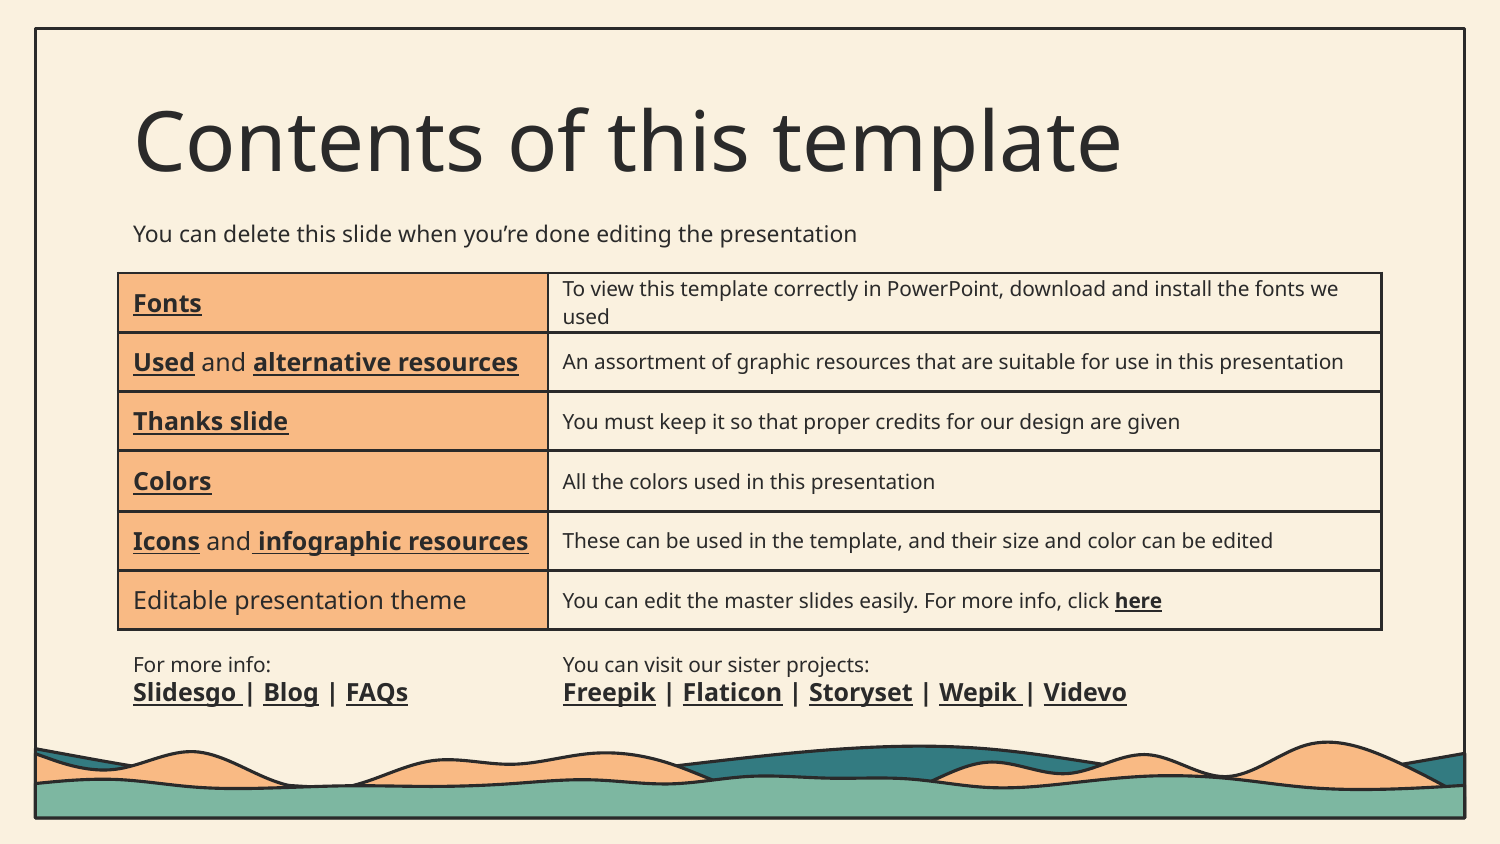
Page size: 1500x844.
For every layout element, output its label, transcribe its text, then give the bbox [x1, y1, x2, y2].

table_cell Used and alternative resources [119, 334, 547, 390]
table_cell Colors [119, 452, 547, 510]
table_cell Editable presentation theme [119, 572, 547, 628]
table_cell An assortment of graphic resources that are suitable for use in this presentation [549, 334, 1380, 390]
table_header Fonts [119, 274, 547, 331]
table_cell You must keep it so that proper credits for our design are given [549, 393, 1380, 449]
text_box You can delete this slide when you’re done editing the presentation [118, 204, 1382, 265]
title Contents of this template [118, 72, 1382, 167]
text_box For more info: Slidesgo | Blog | FAQs [118, 636, 547, 729]
table_cell All the colors used in this presentation [549, 452, 1380, 510]
table_cell Icons and infographic resources [119, 513, 547, 569]
table_cell You can edit the master slides easily. For more info, click here [549, 572, 1380, 628]
table_cell Thanks slide [119, 393, 547, 449]
table_header To view this template correctly in PowerPoint, download and install the fonts we used [549, 274, 1380, 331]
table_cell These can be used in the template, and their size and color can be edited [549, 513, 1380, 569]
text_box You can visit our sister projects: Freepik | Flaticon | Storyset | Wepik | Videvo [547, 636, 1382, 729]
